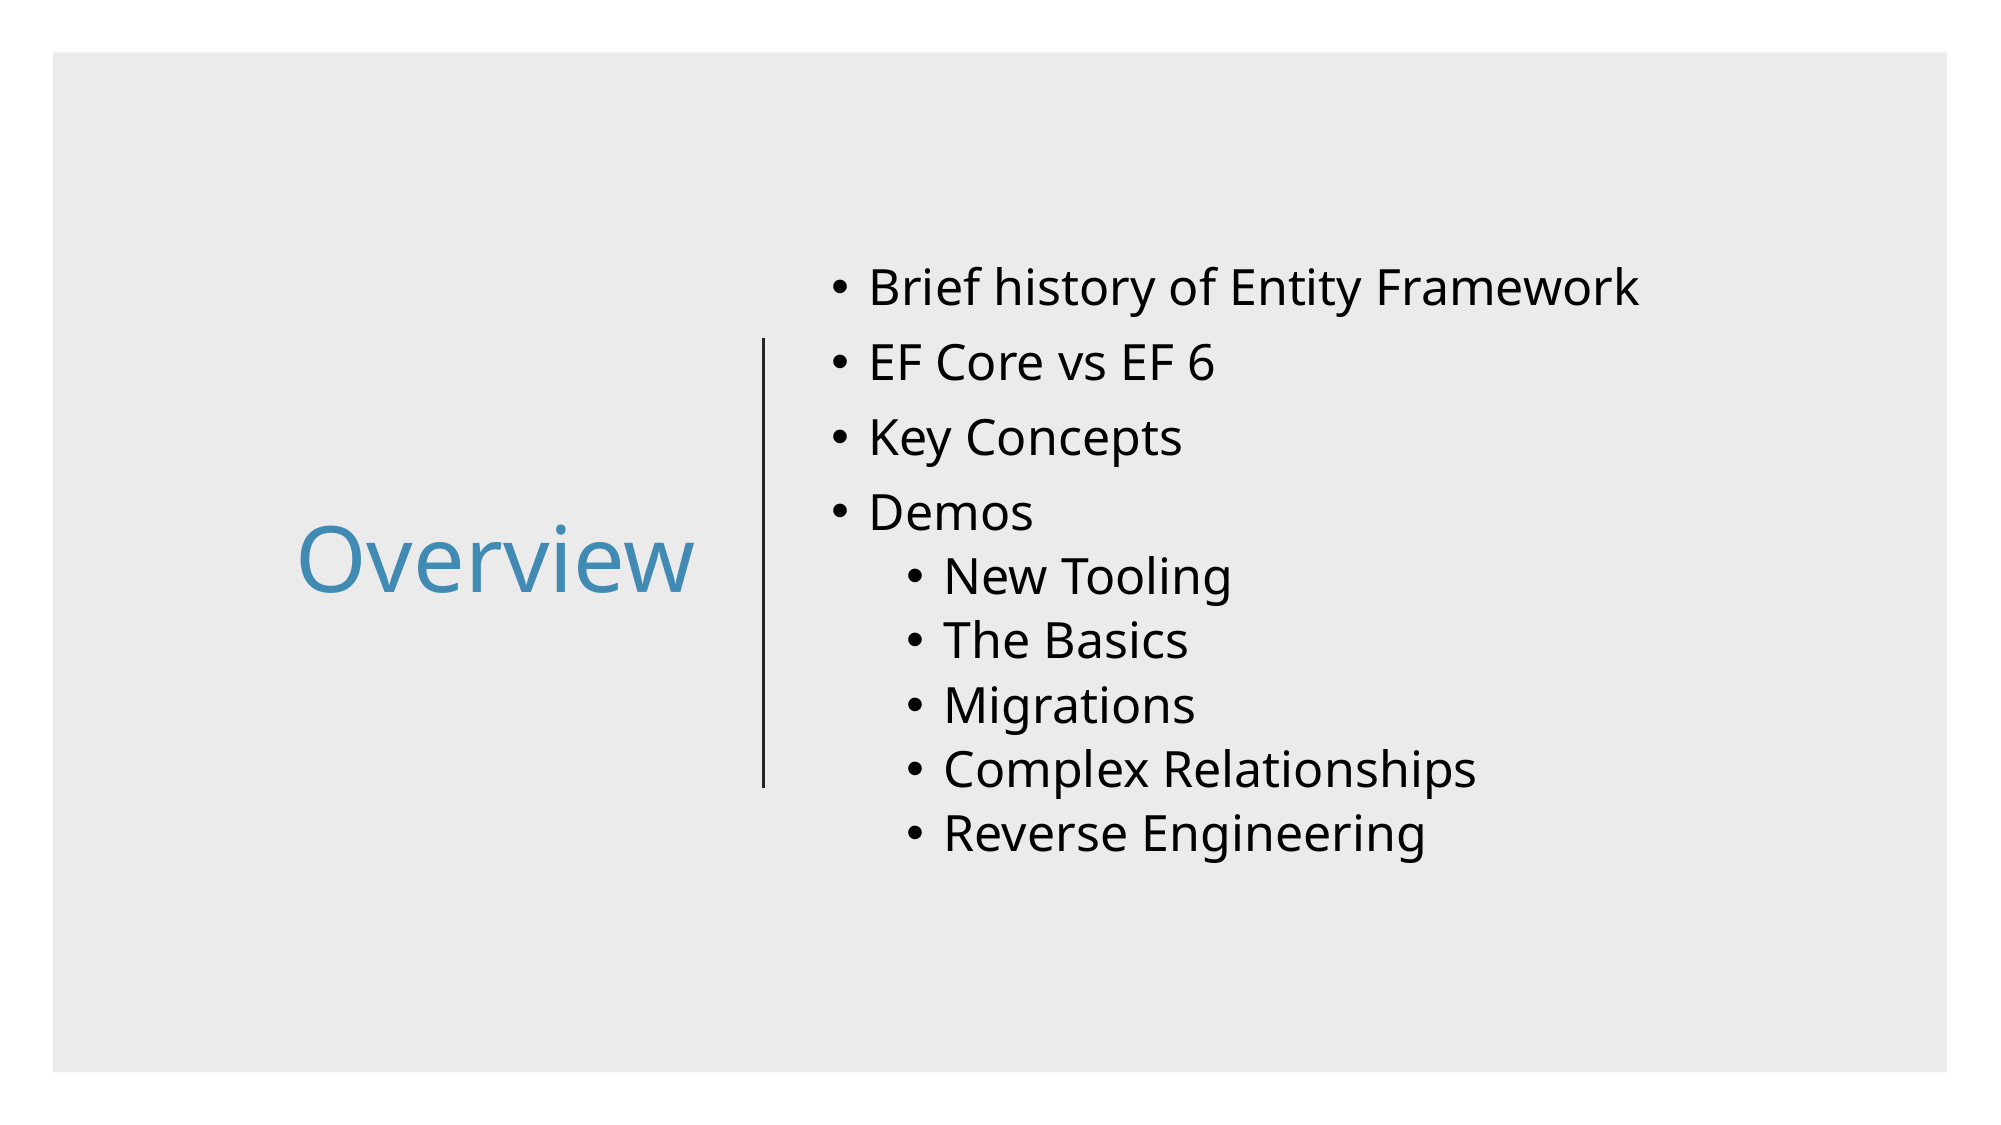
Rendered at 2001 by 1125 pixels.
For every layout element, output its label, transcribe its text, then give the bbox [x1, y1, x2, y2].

list Brief history of Entity Framework EF Core vs EF 6 Key Concepts Demos New Tooling The Basics Migrations Complex Relationships Reverse Engineering [816, 158, 1863, 967]
title Overview [137, 158, 711, 967]
text_box [52, 51, 1948, 1073]
